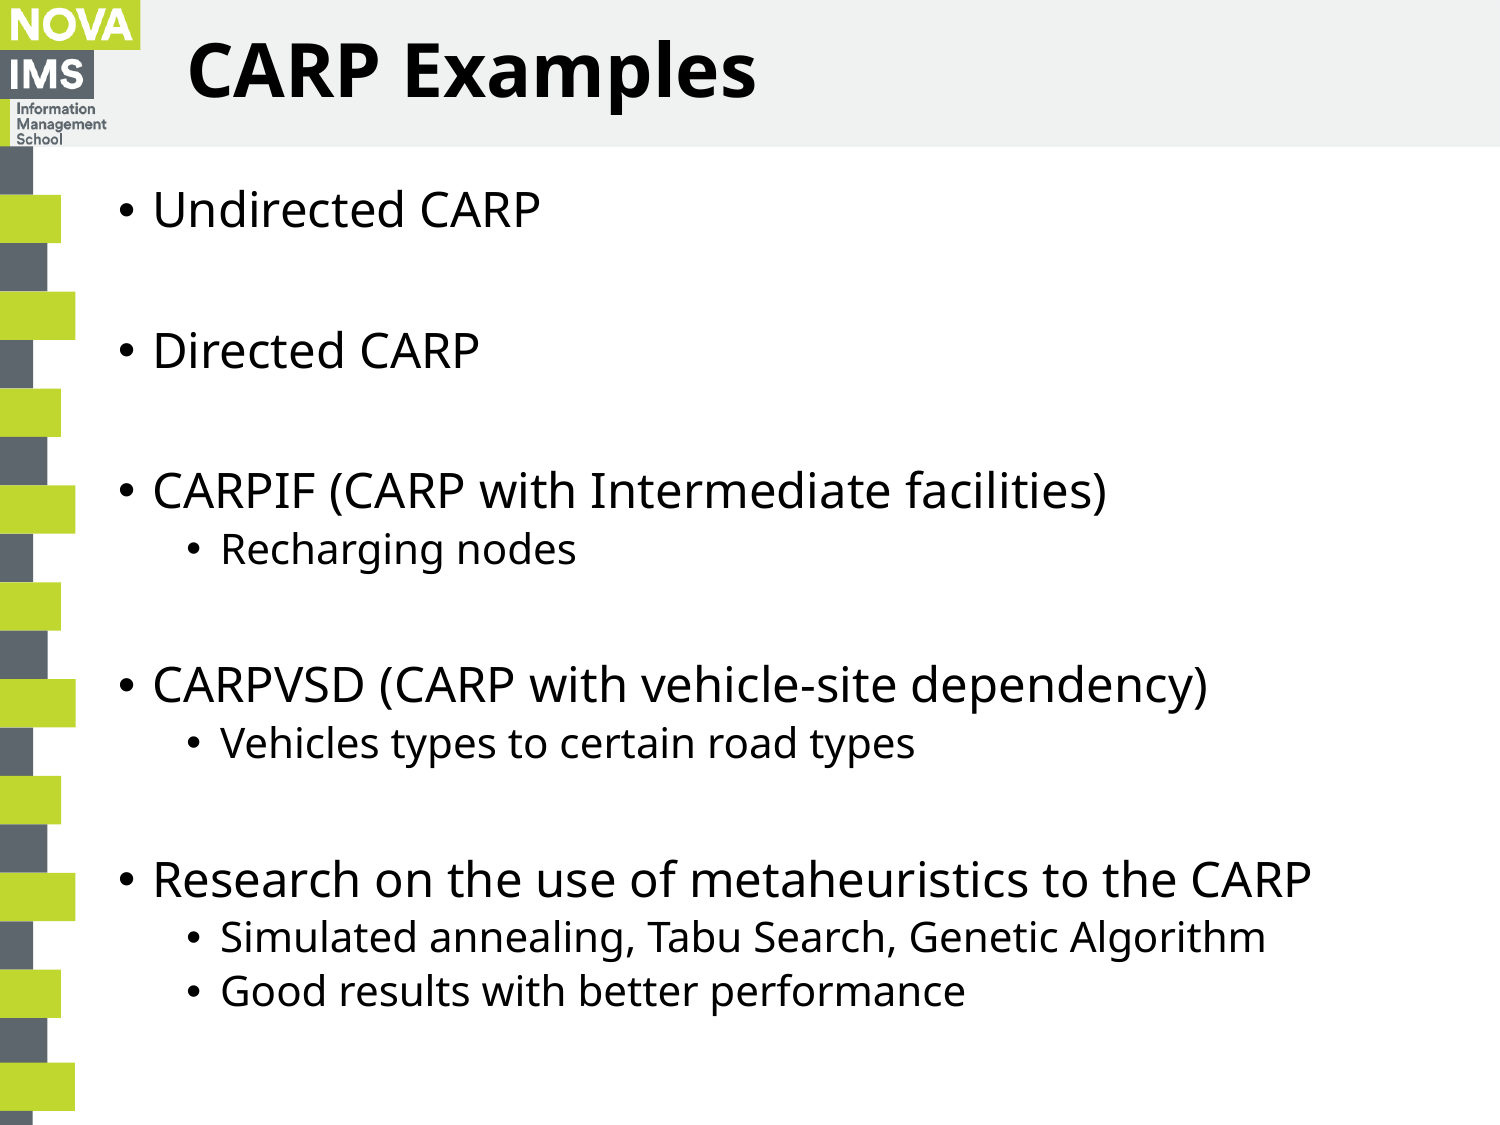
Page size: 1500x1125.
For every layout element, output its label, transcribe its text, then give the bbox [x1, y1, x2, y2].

title CARP Examples [171, 0, 1470, 147]
list Undirected CARP Directed CARP CARPIF (CARP with Intermediate facilities) Recharging nodes CARPVSD (CARP with vehicle-site dependency) Vehicles types to certain road types Research on the use of metaheuristics to the CARP Simulated annealing, Tabu Search, Genetic Algorithm Good results with better performance [103, 178, 1470, 1032]
